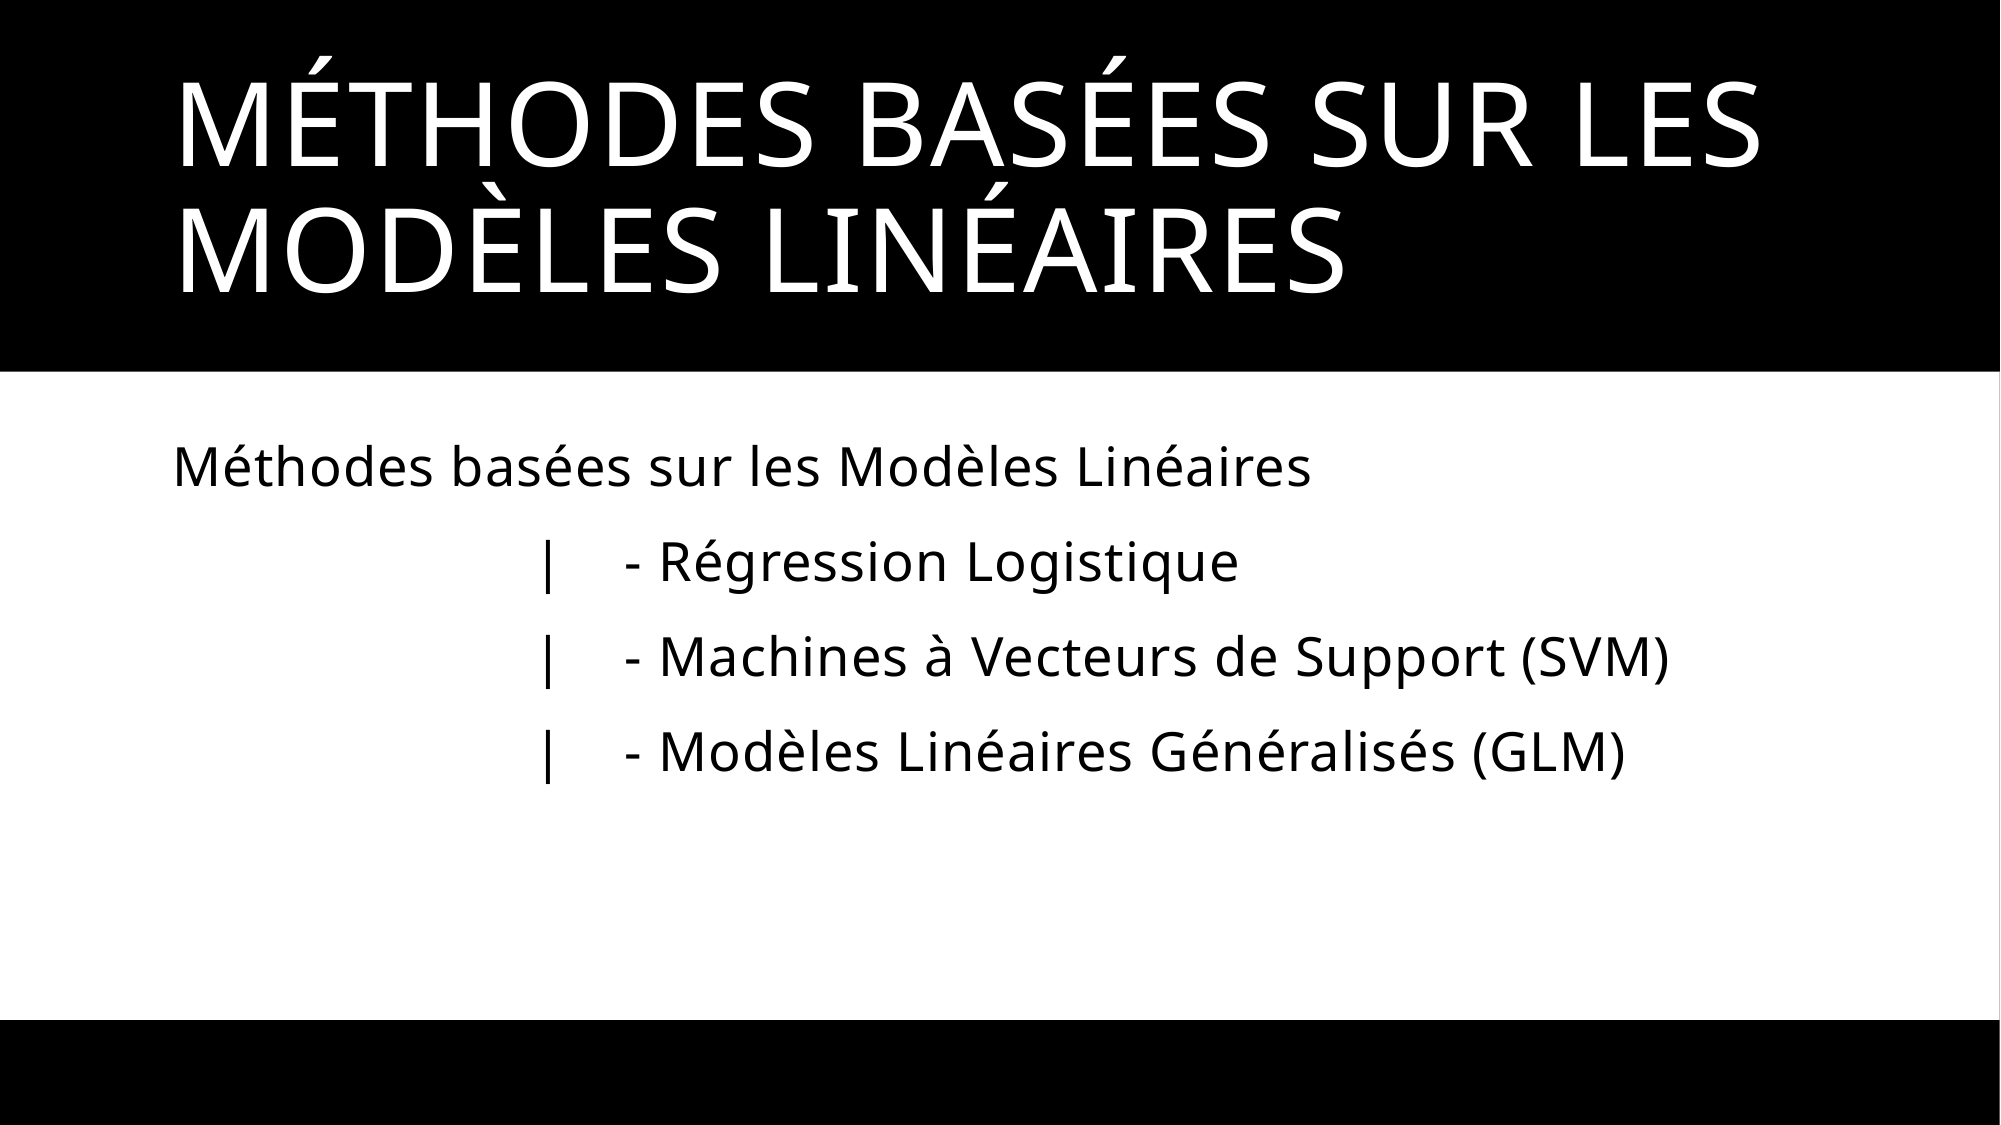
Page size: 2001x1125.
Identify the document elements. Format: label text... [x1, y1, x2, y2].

text_box [0, 370, 2000, 1021]
text_box [0, 1021, 2000, 1125]
list Méthodes basées sur les Modèles Linéaires | - Régression Logistique | - Machines à Vecteurs de Support (SVM) | - Modèles Linéaires Généralisés (GLM) [157, 424, 1842, 959]
title Méthodes basées sur les Modèles Linéaires [157, 52, 1842, 332]
text_box [0, 0, 2000, 370]
